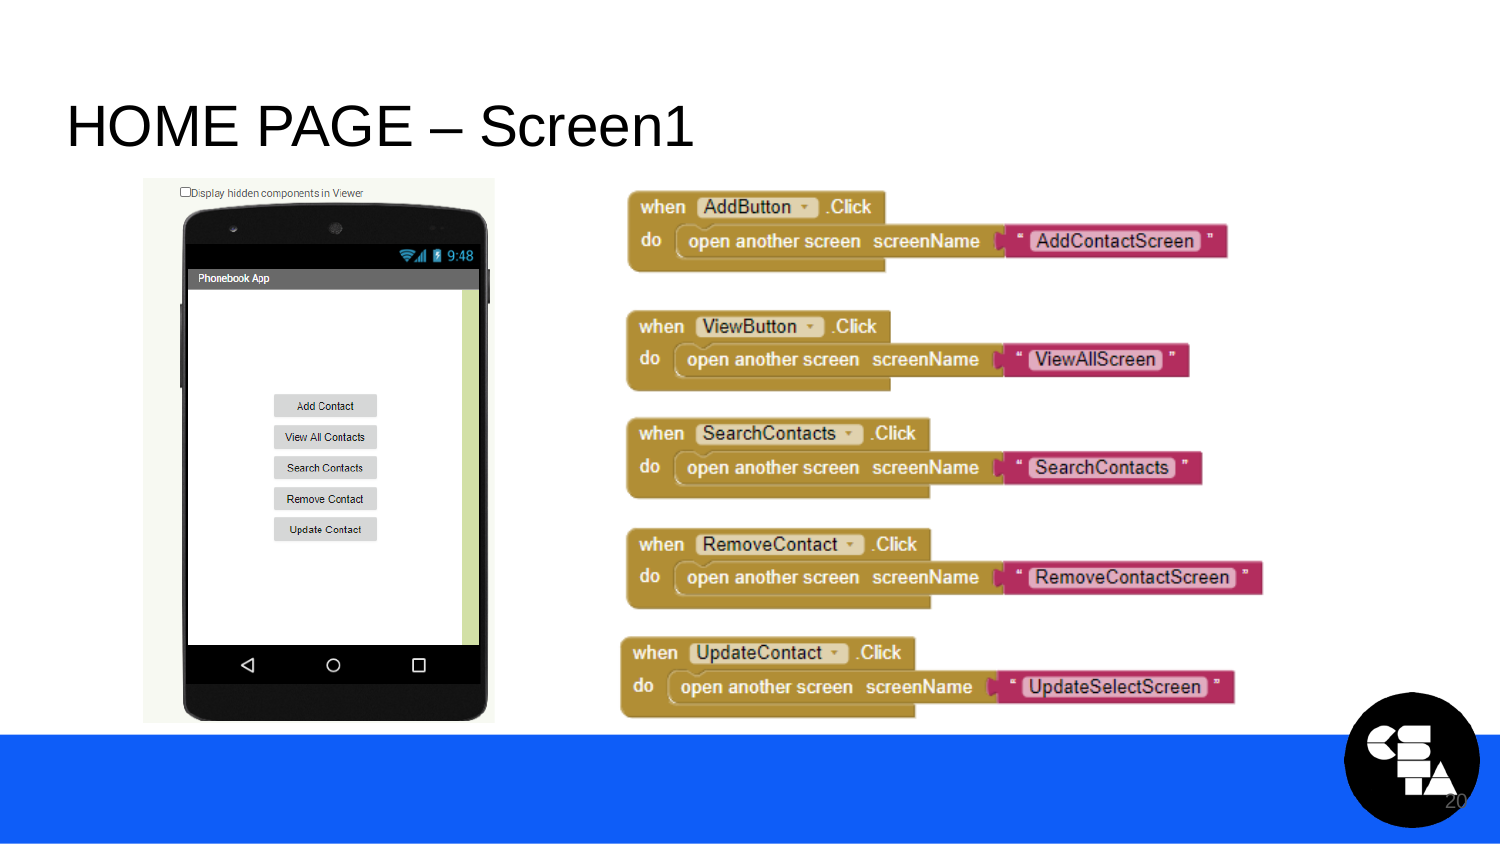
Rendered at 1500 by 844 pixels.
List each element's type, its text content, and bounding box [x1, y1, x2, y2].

picture [1344, 692, 1480, 828]
picture [142, 177, 495, 723]
title Home Page – Screen1 [51, 72, 1449, 167]
slide_number 20 [1392, 767, 1483, 833]
picture [582, 154, 1275, 723]
